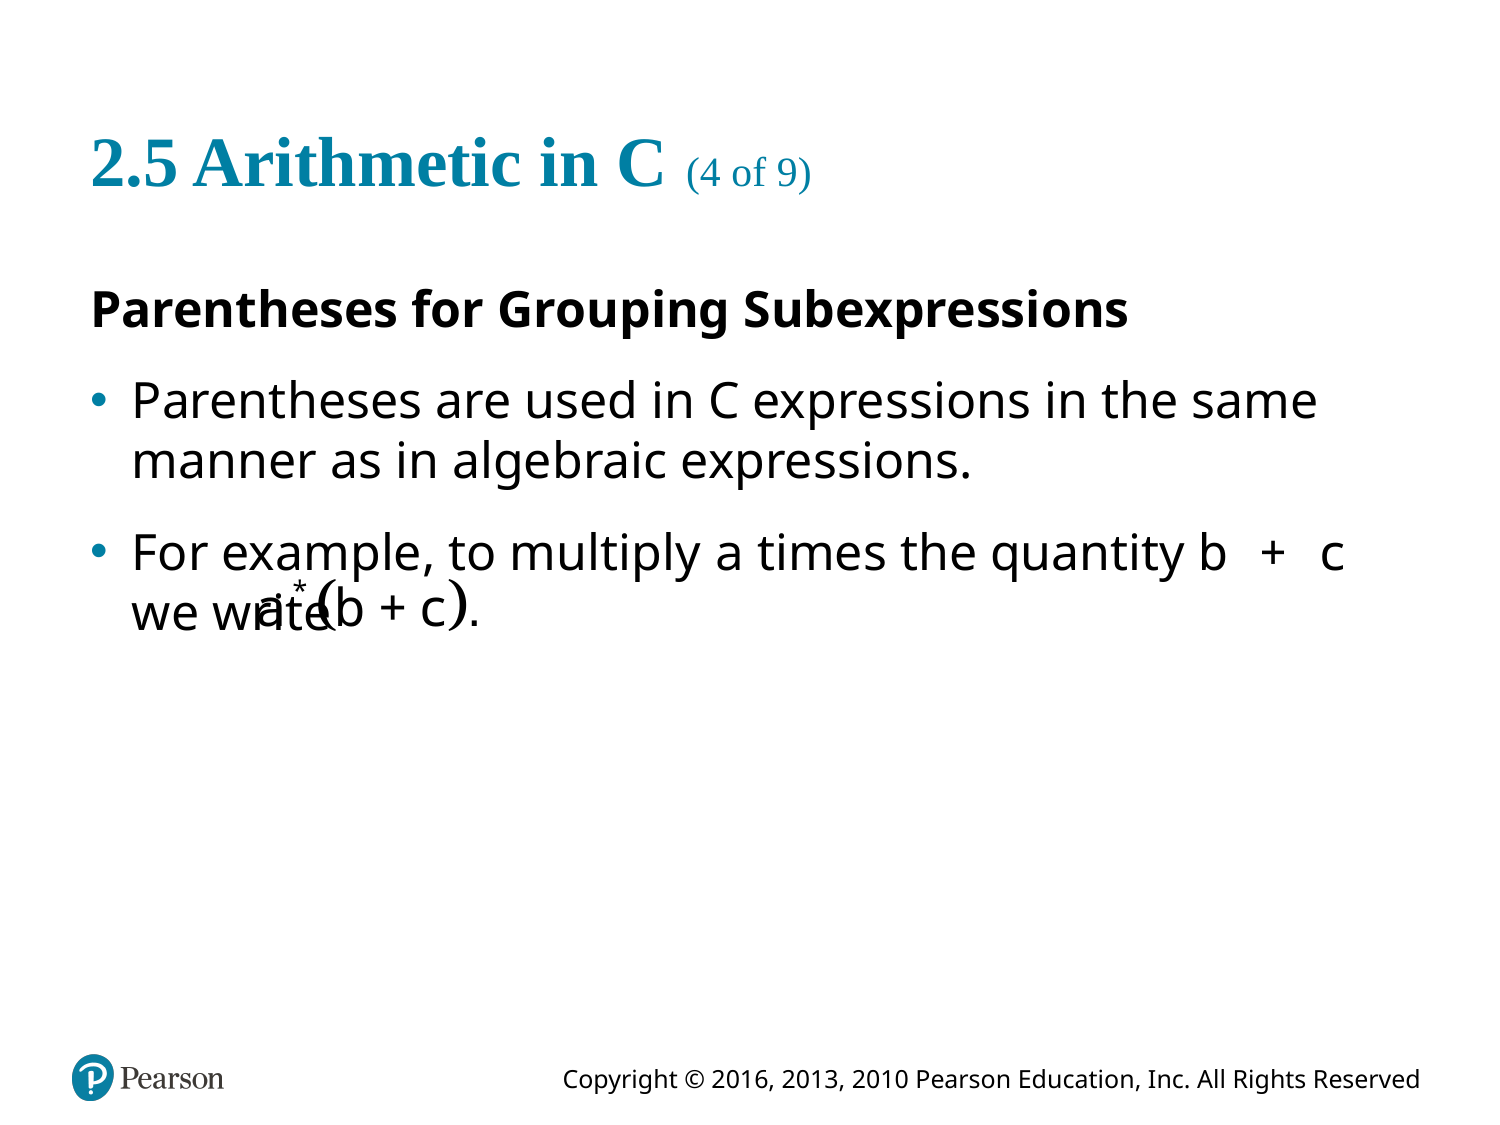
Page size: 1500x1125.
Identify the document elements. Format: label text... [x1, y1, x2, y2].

title 2.5 Arithmetic in C (4 of 9) [75, 0, 1425, 216]
list Parentheses for Grouping Subexpressions Parentheses are used in C expressions in the same manner as in algebraic expressions. For example, to multiply a times the quantity b + c we write [75, 262, 1425, 931]
picture [98, 1054, 224, 1101]
picture [72, 1054, 88, 1070]
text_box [249, 569, 490, 658]
picture [80, 1063, 106, 1088]
picture [72, 1087, 83, 1101]
